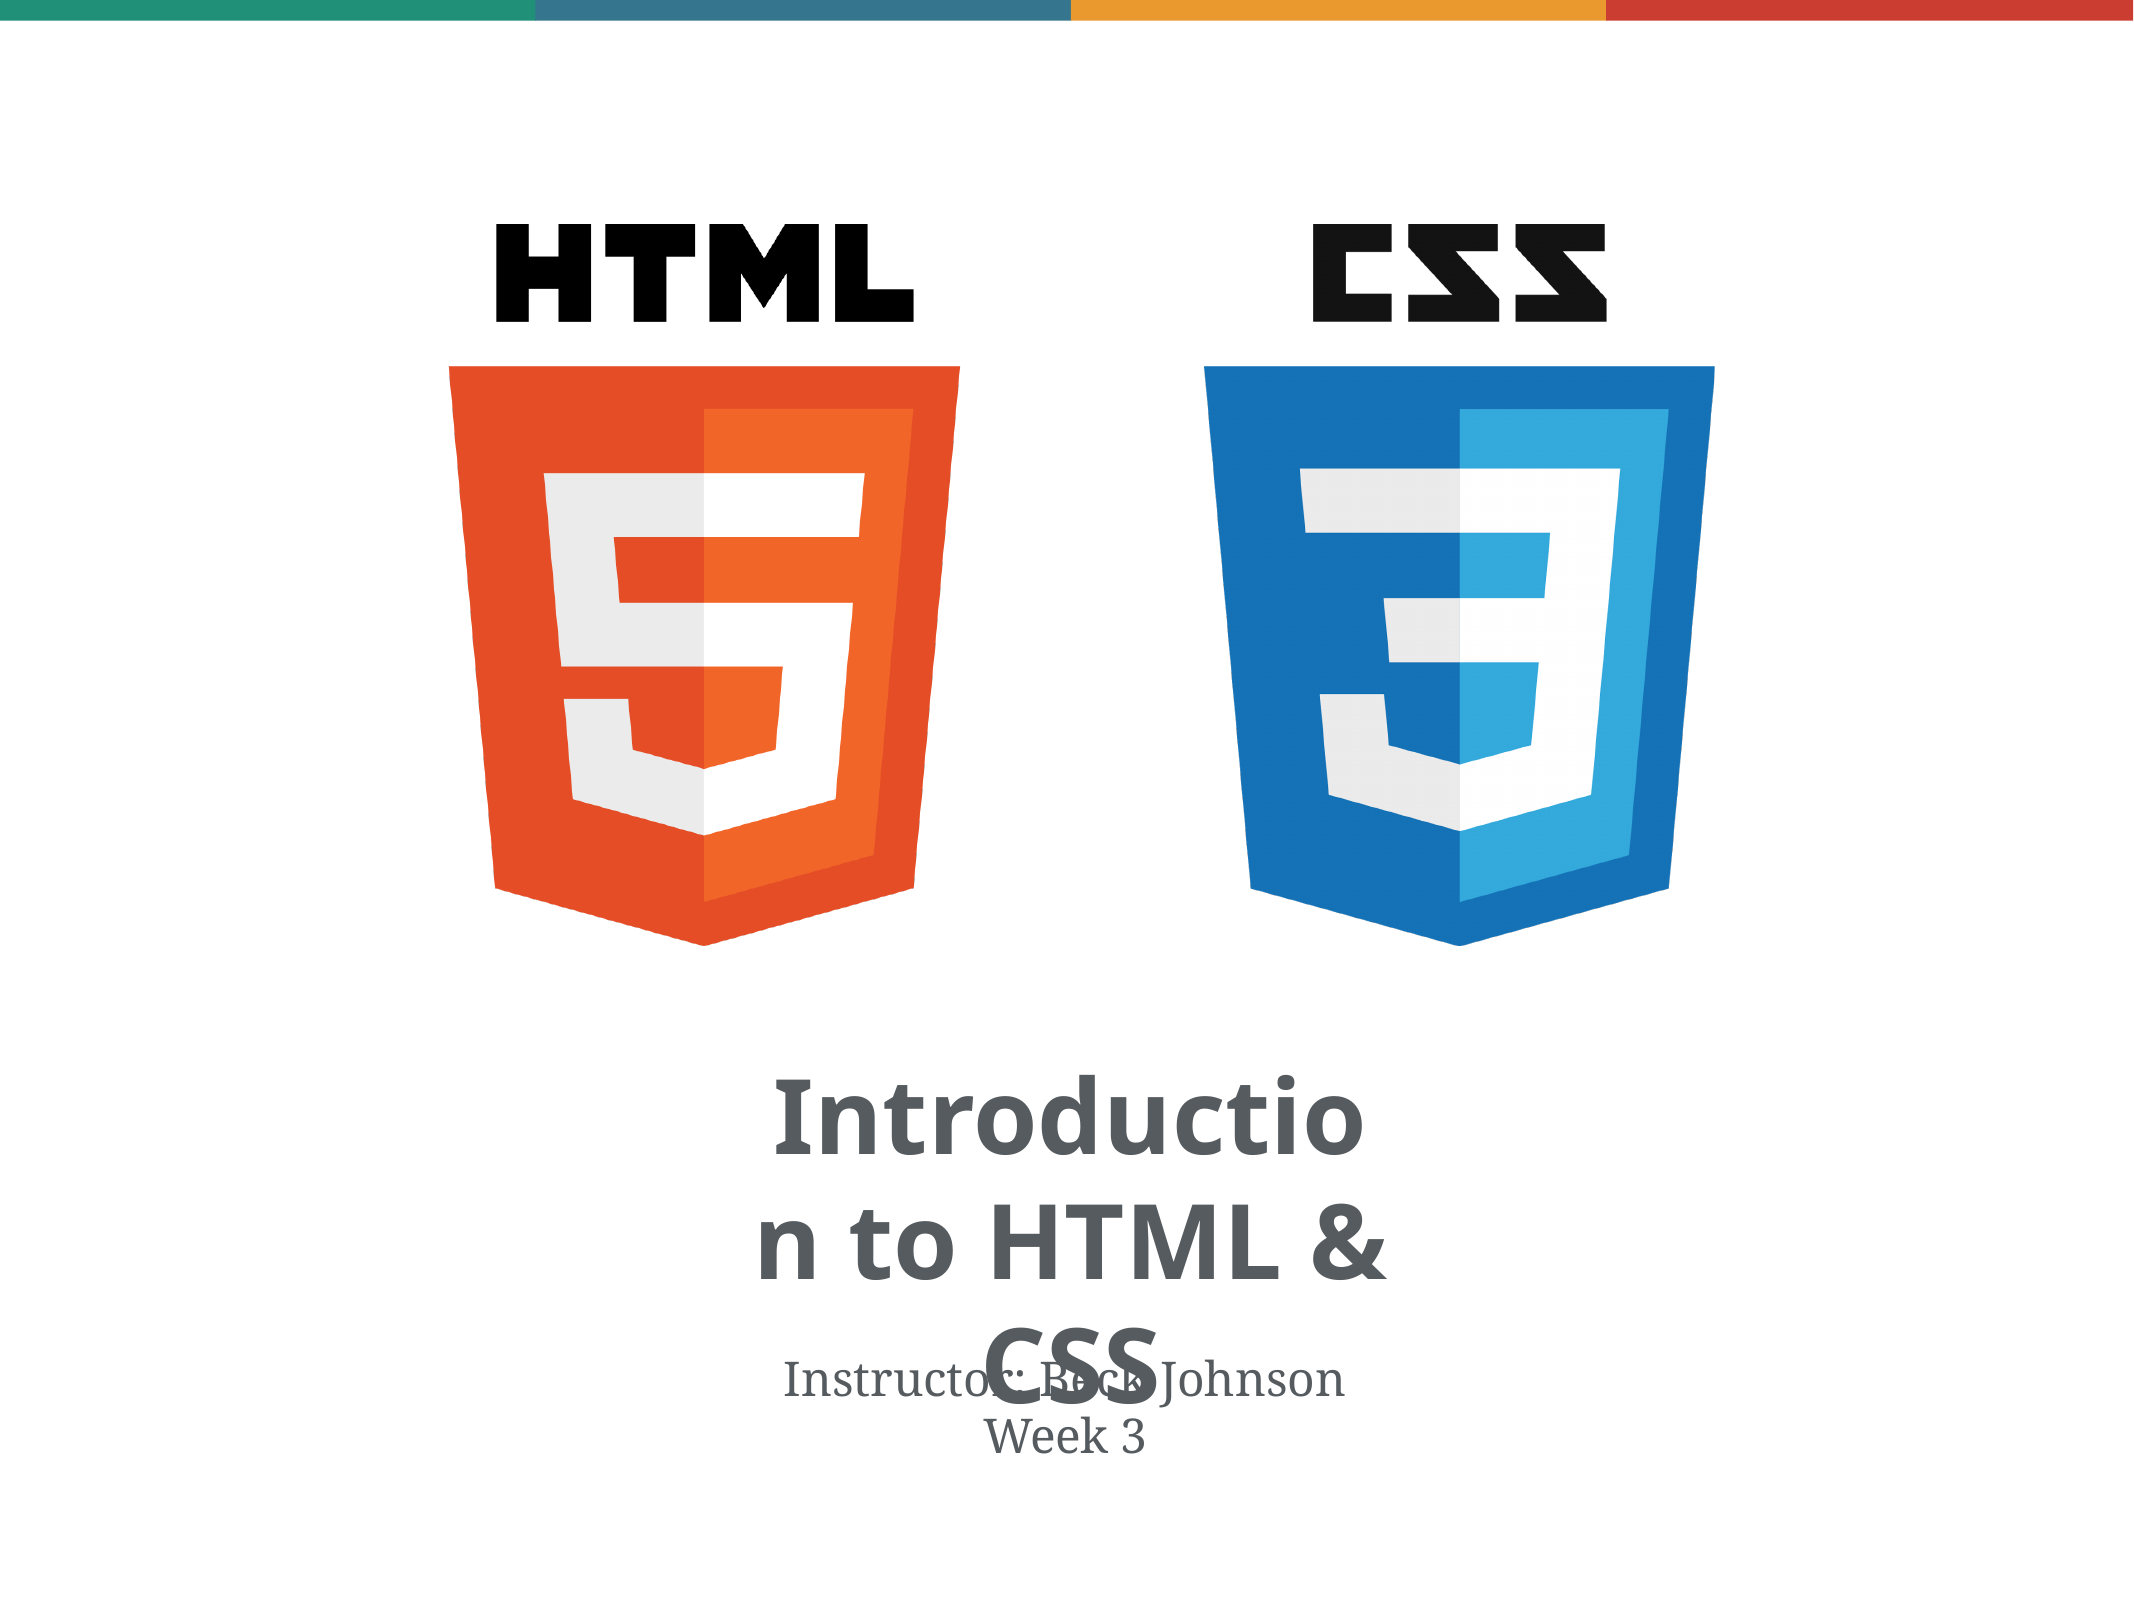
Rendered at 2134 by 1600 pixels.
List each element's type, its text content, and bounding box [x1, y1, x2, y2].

text_box [0, 0, 535, 21]
text_box Instructor: Beck Johnson Week 3 [670, 1348, 1459, 1464]
text_box Introduction to HTML & CSS [744, 1049, 1398, 1348]
text_box [1606, 0, 2134, 21]
text_box [1204, 224, 1715, 946]
text_box [1070, 0, 1606, 21]
text_box [343, 224, 1065, 946]
text_box [535, 0, 1070, 21]
